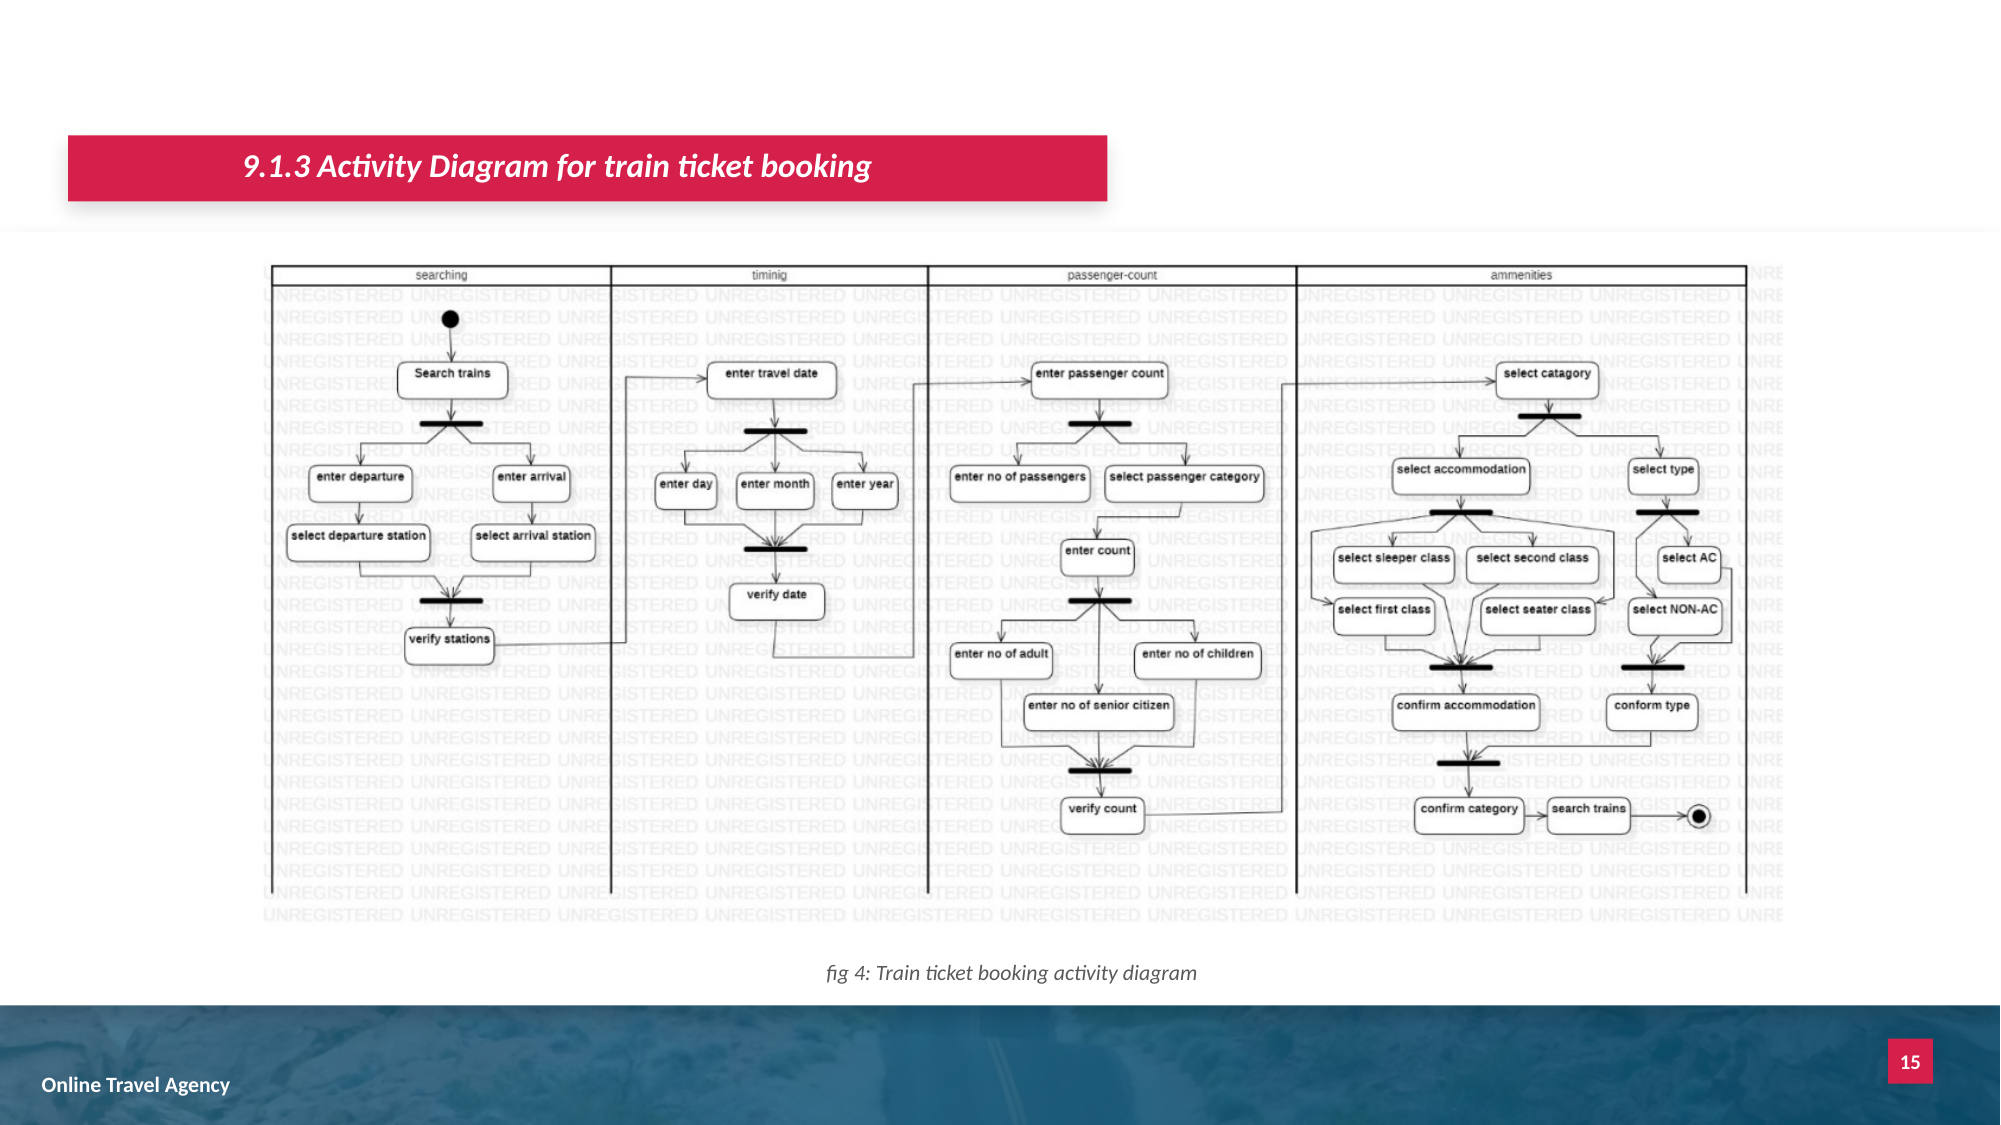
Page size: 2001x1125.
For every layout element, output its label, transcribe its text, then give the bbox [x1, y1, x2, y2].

picture [0, 257, 2000, 1125]
text_box 9.1.3 Activity Diagram for train ticket booking [226, 95, 1203, 239]
text_box [0, 231, 2000, 499]
text_box [67, 134, 226, 202]
